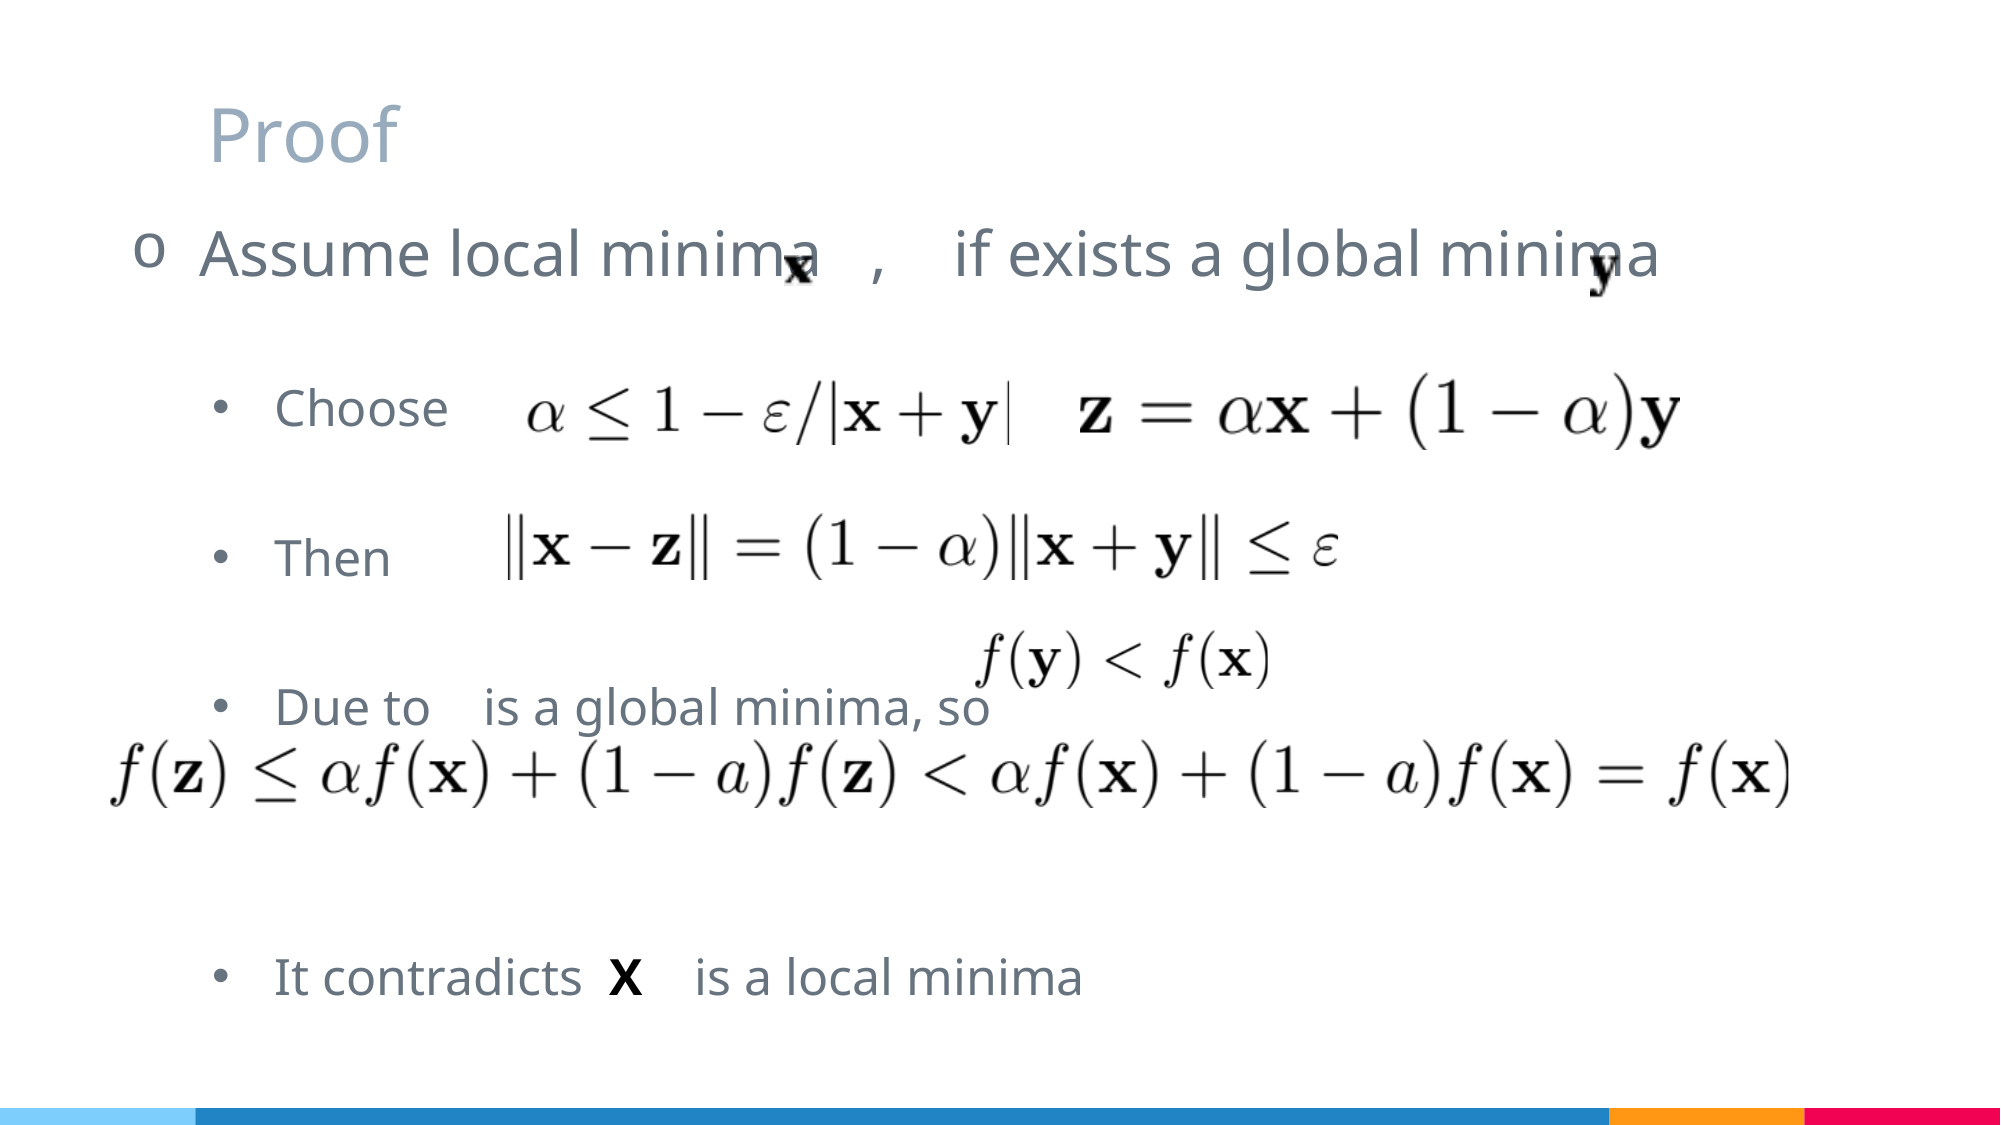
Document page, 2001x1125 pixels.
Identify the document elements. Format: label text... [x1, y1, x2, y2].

picture [1079, 371, 1681, 450]
picture [526, 378, 1010, 446]
picture [784, 254, 817, 287]
list Assume local minima , if exists a global minima Choose Then Due to is a global minima, so It contradicts X is a local minima [109, 199, 1909, 976]
picture [109, 738, 1789, 808]
picture [507, 512, 1339, 580]
picture [974, 629, 1268, 689]
title Proof [192, 5, 1793, 193]
picture [1589, 254, 1622, 300]
